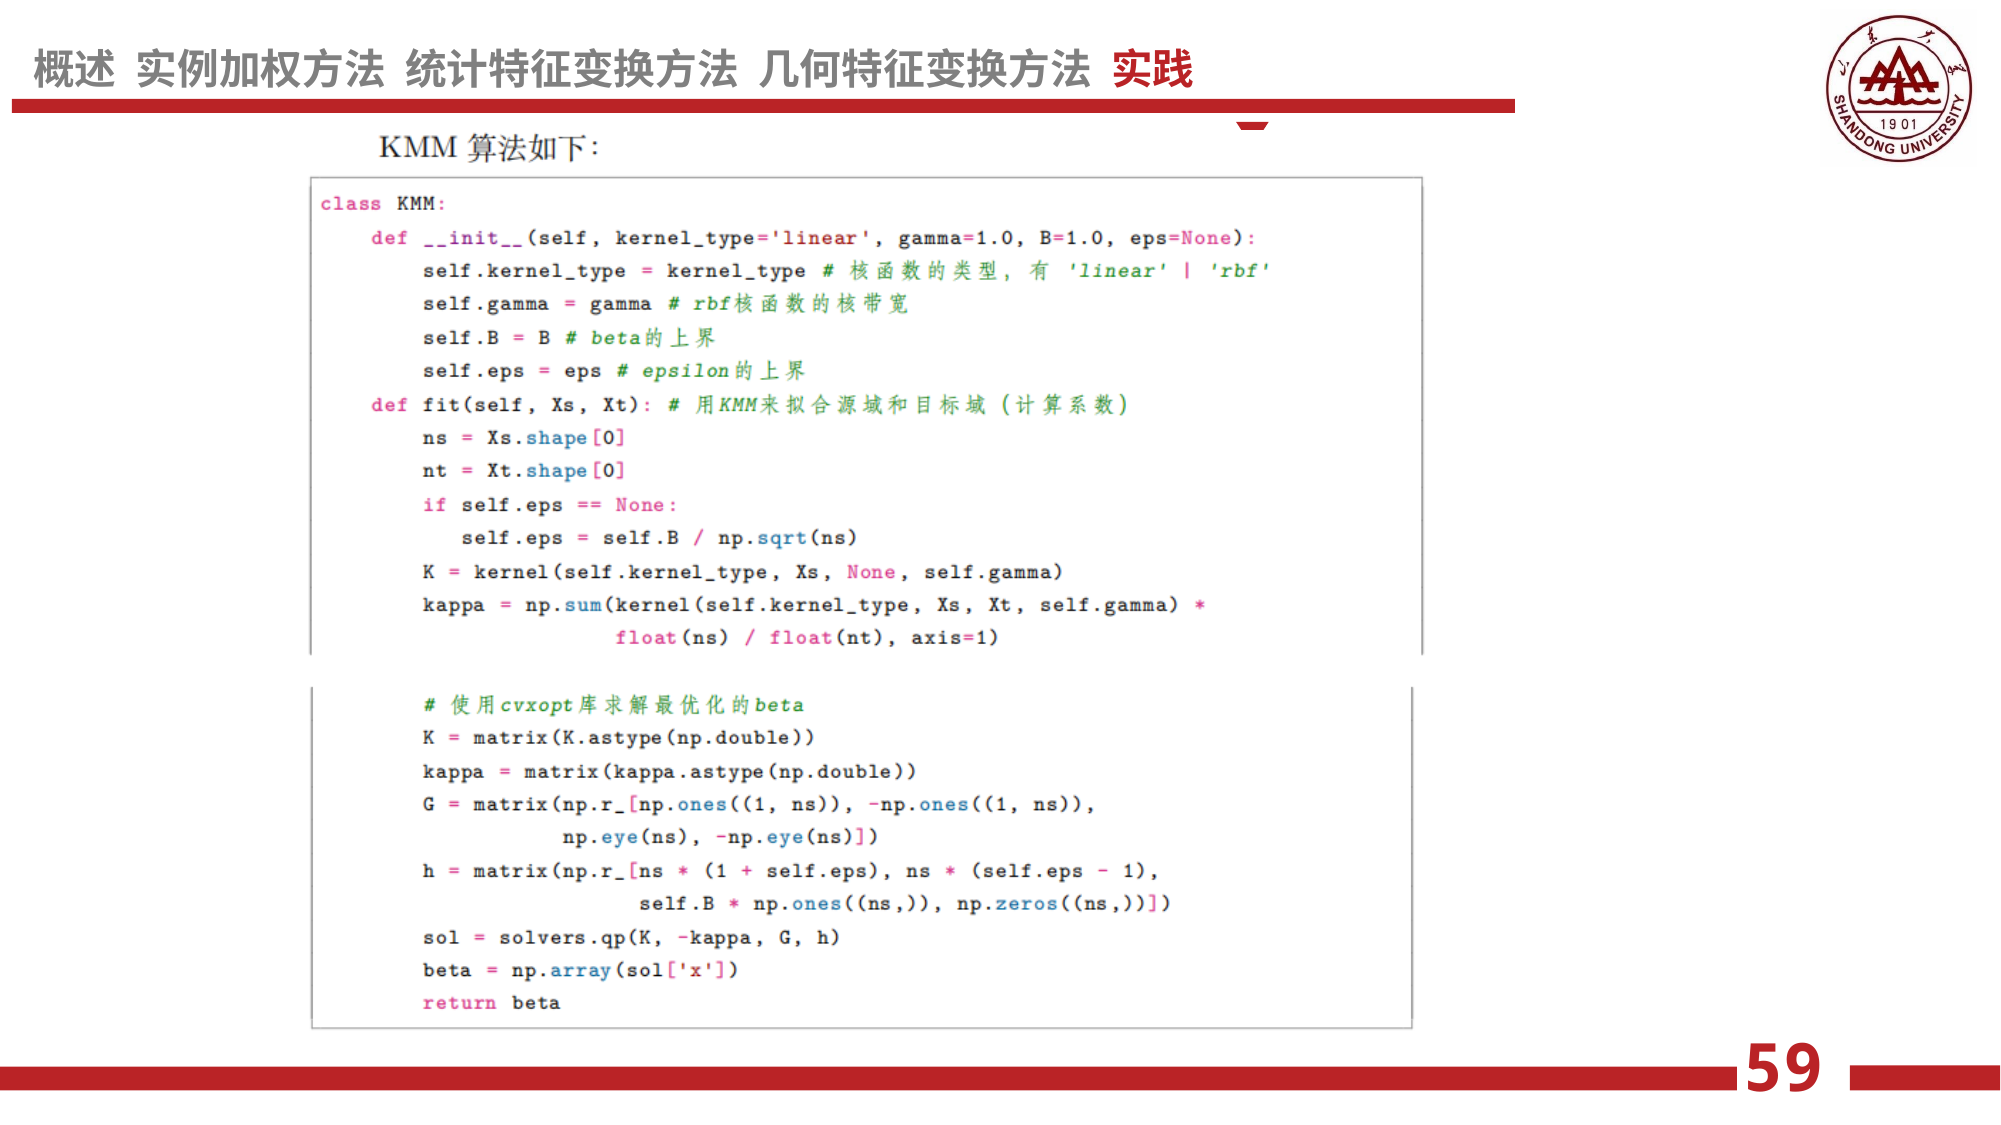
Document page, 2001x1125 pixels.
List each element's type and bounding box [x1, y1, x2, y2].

picture [1820, 9, 1977, 167]
picture [289, 129, 1444, 1036]
